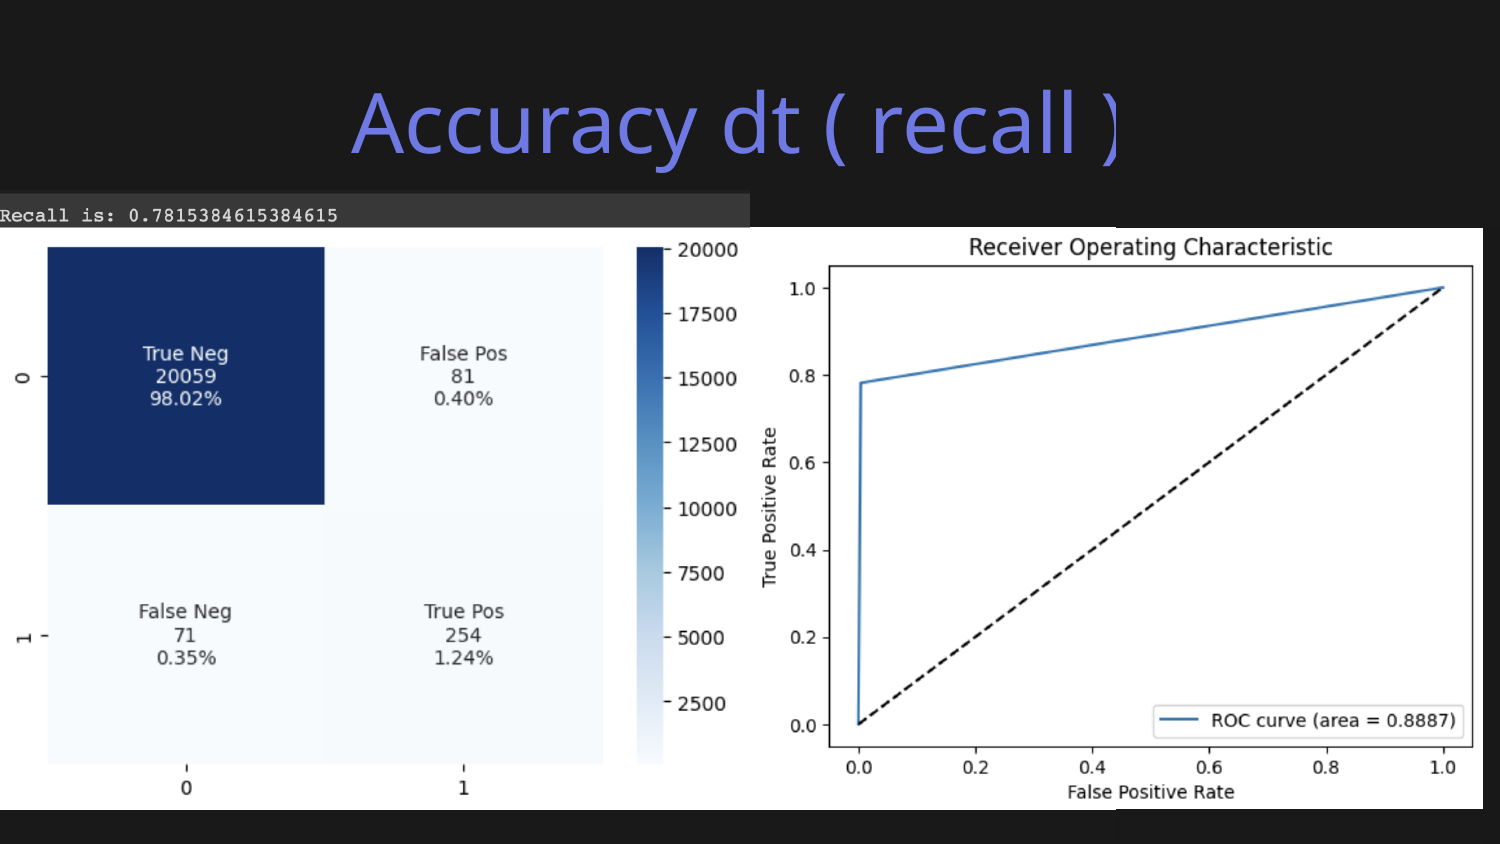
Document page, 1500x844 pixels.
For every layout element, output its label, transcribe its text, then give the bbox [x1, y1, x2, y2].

picture [0, 0, 1500, 844]
title Accuracy dt ( recall ) [118, 72, 1111, 167]
